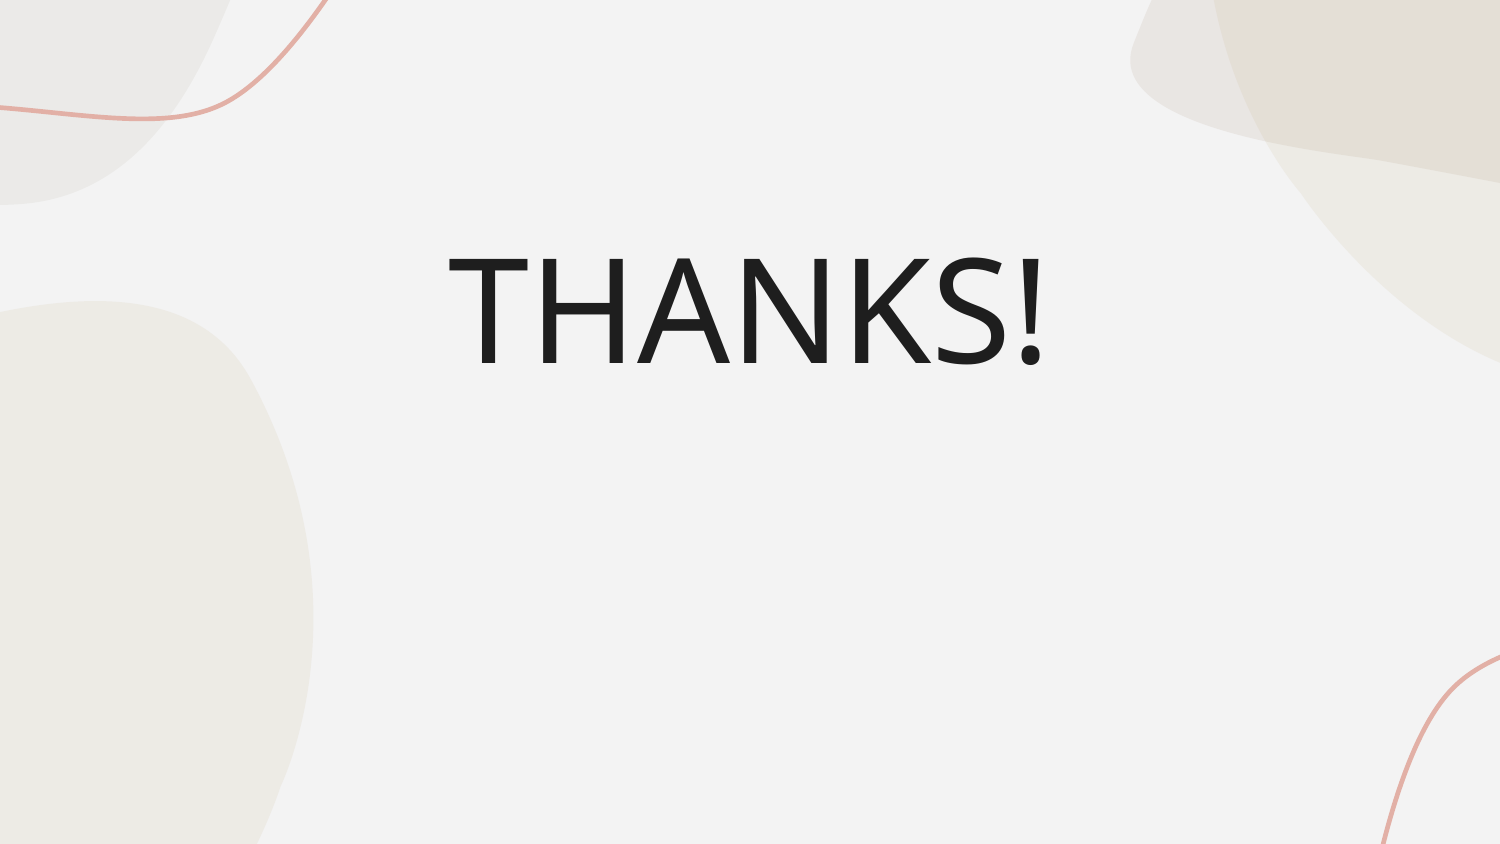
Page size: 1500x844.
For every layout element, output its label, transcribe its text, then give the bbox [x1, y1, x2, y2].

title THANKS! [118, 128, 1382, 296]
